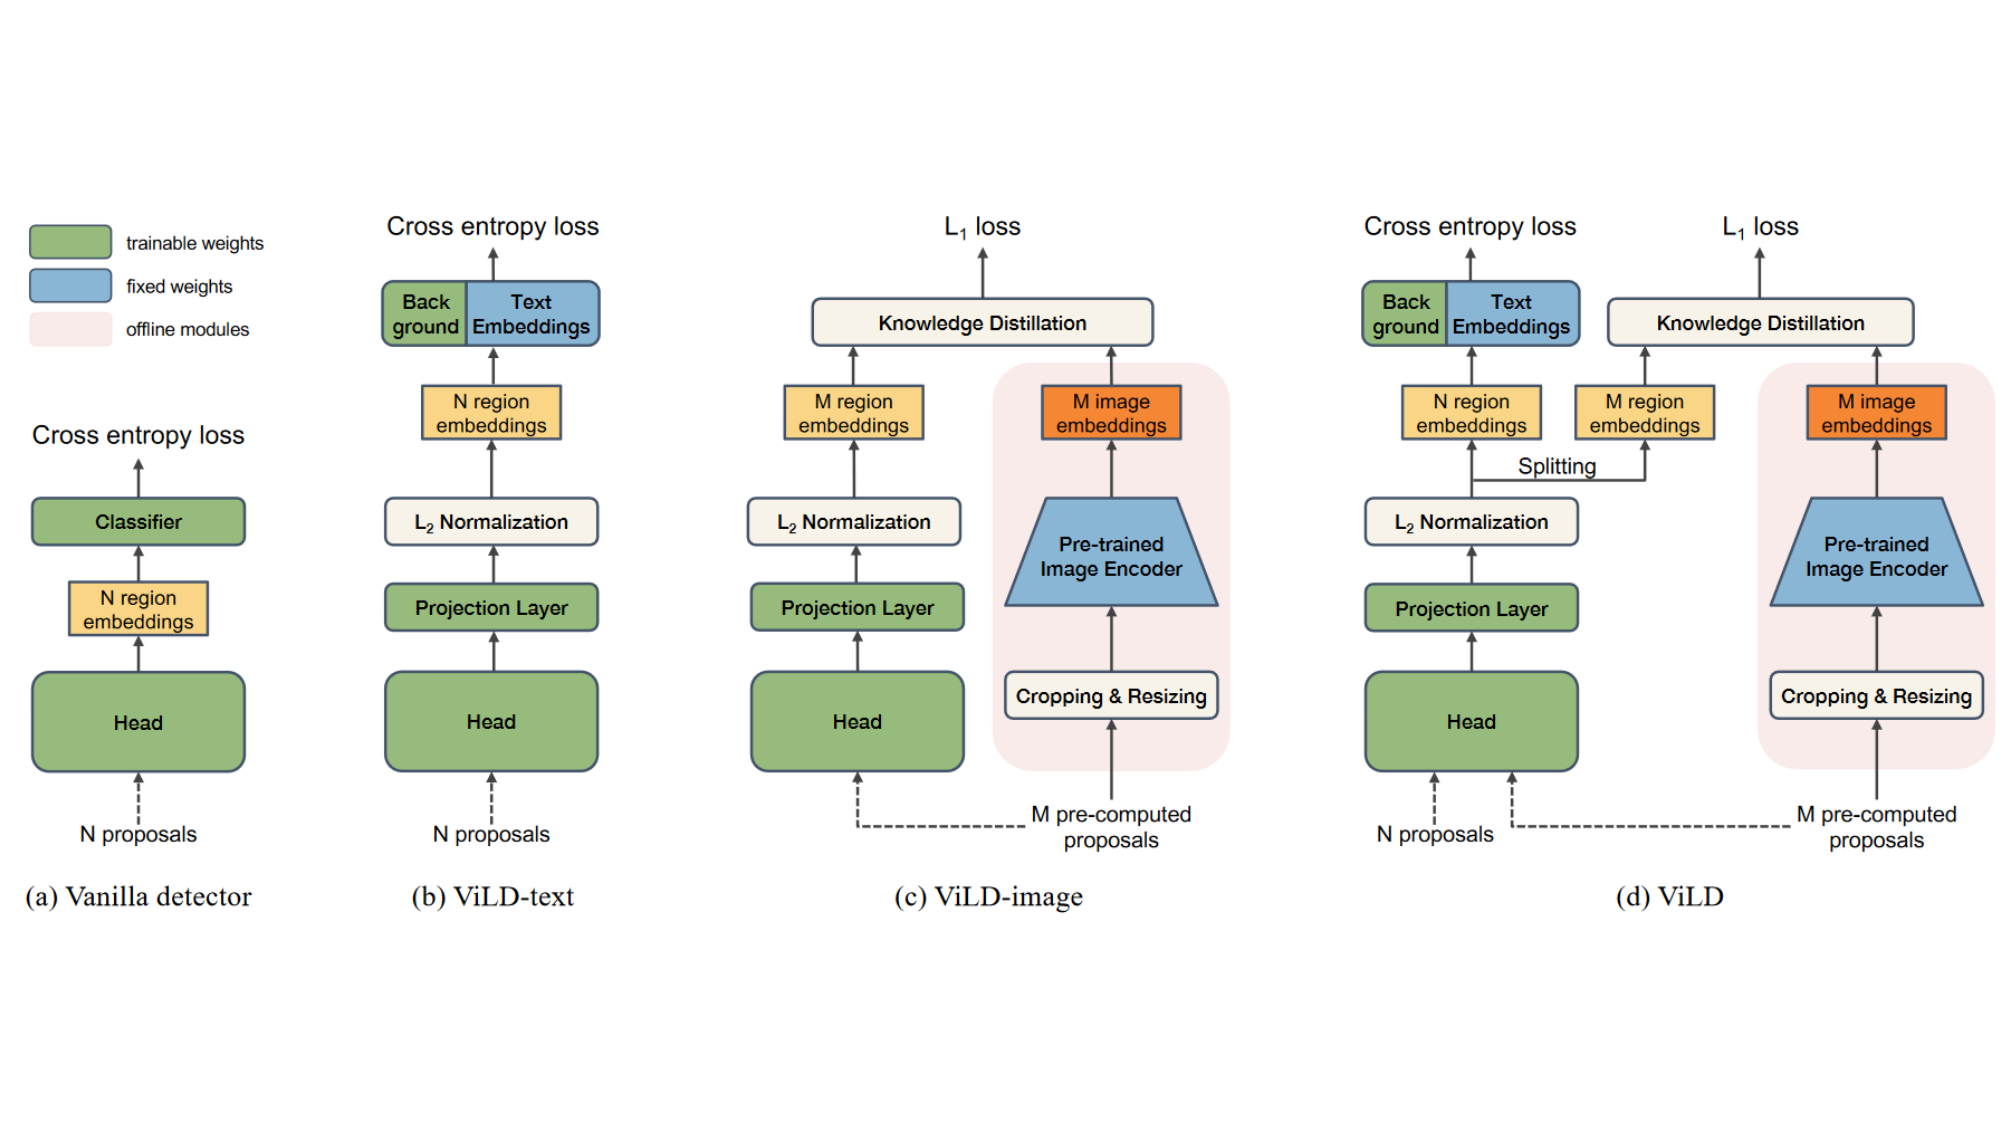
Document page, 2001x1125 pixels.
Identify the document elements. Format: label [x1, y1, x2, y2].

picture [0, 204, 2000, 921]
